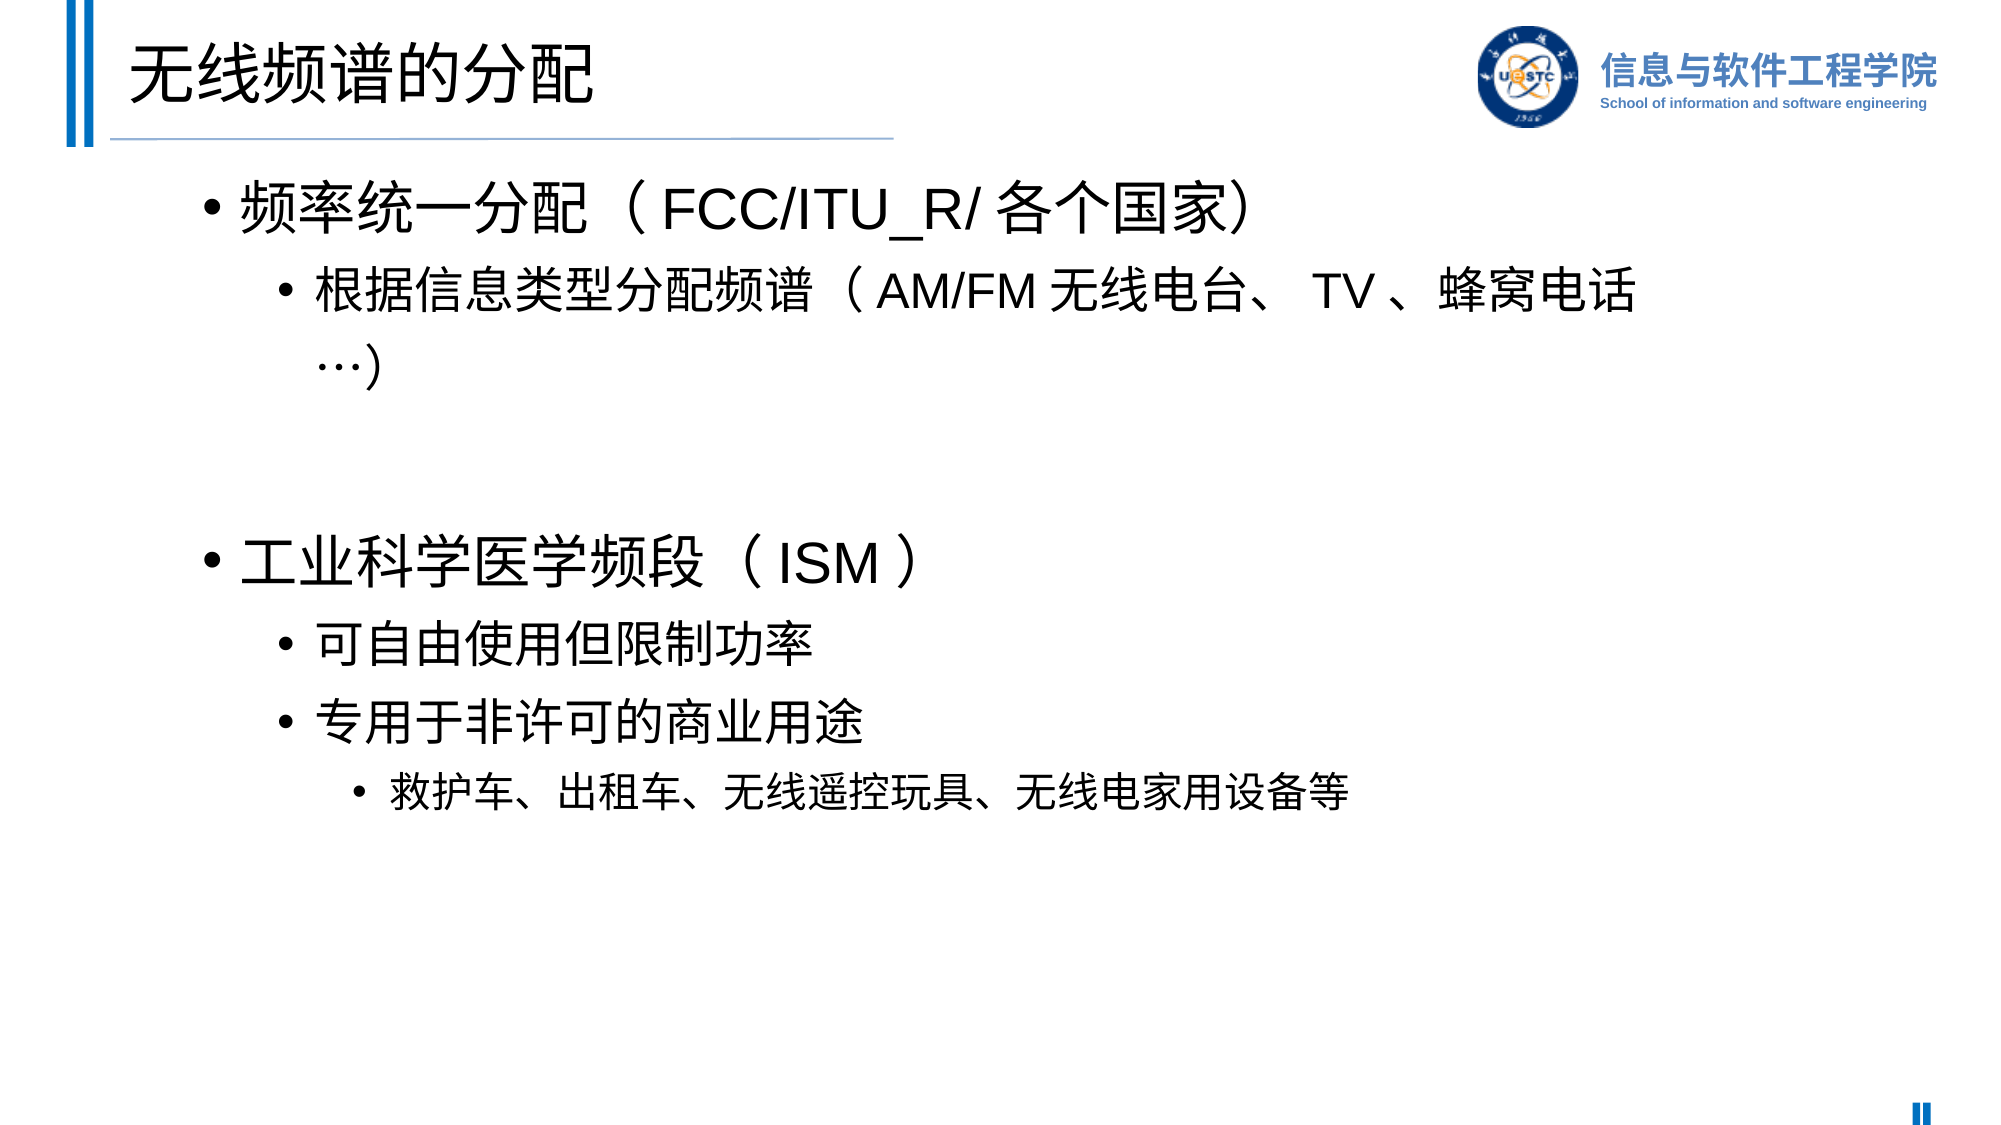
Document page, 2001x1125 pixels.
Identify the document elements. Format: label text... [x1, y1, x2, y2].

list 频率统一分配（FCC/ITU_R/各个国家） 根据信息类型分配频谱（AM/FM无线电台、TV、蜂窝电话…） 工业科学医学频段（ISM） 可自由使用但限制功率 专用于非许可的商业用途 救护车、出租车、无线遥控玩具、无线电家用设备等 [187, 142, 1721, 1052]
title 无线频谱的分配 [113, 10, 1839, 143]
